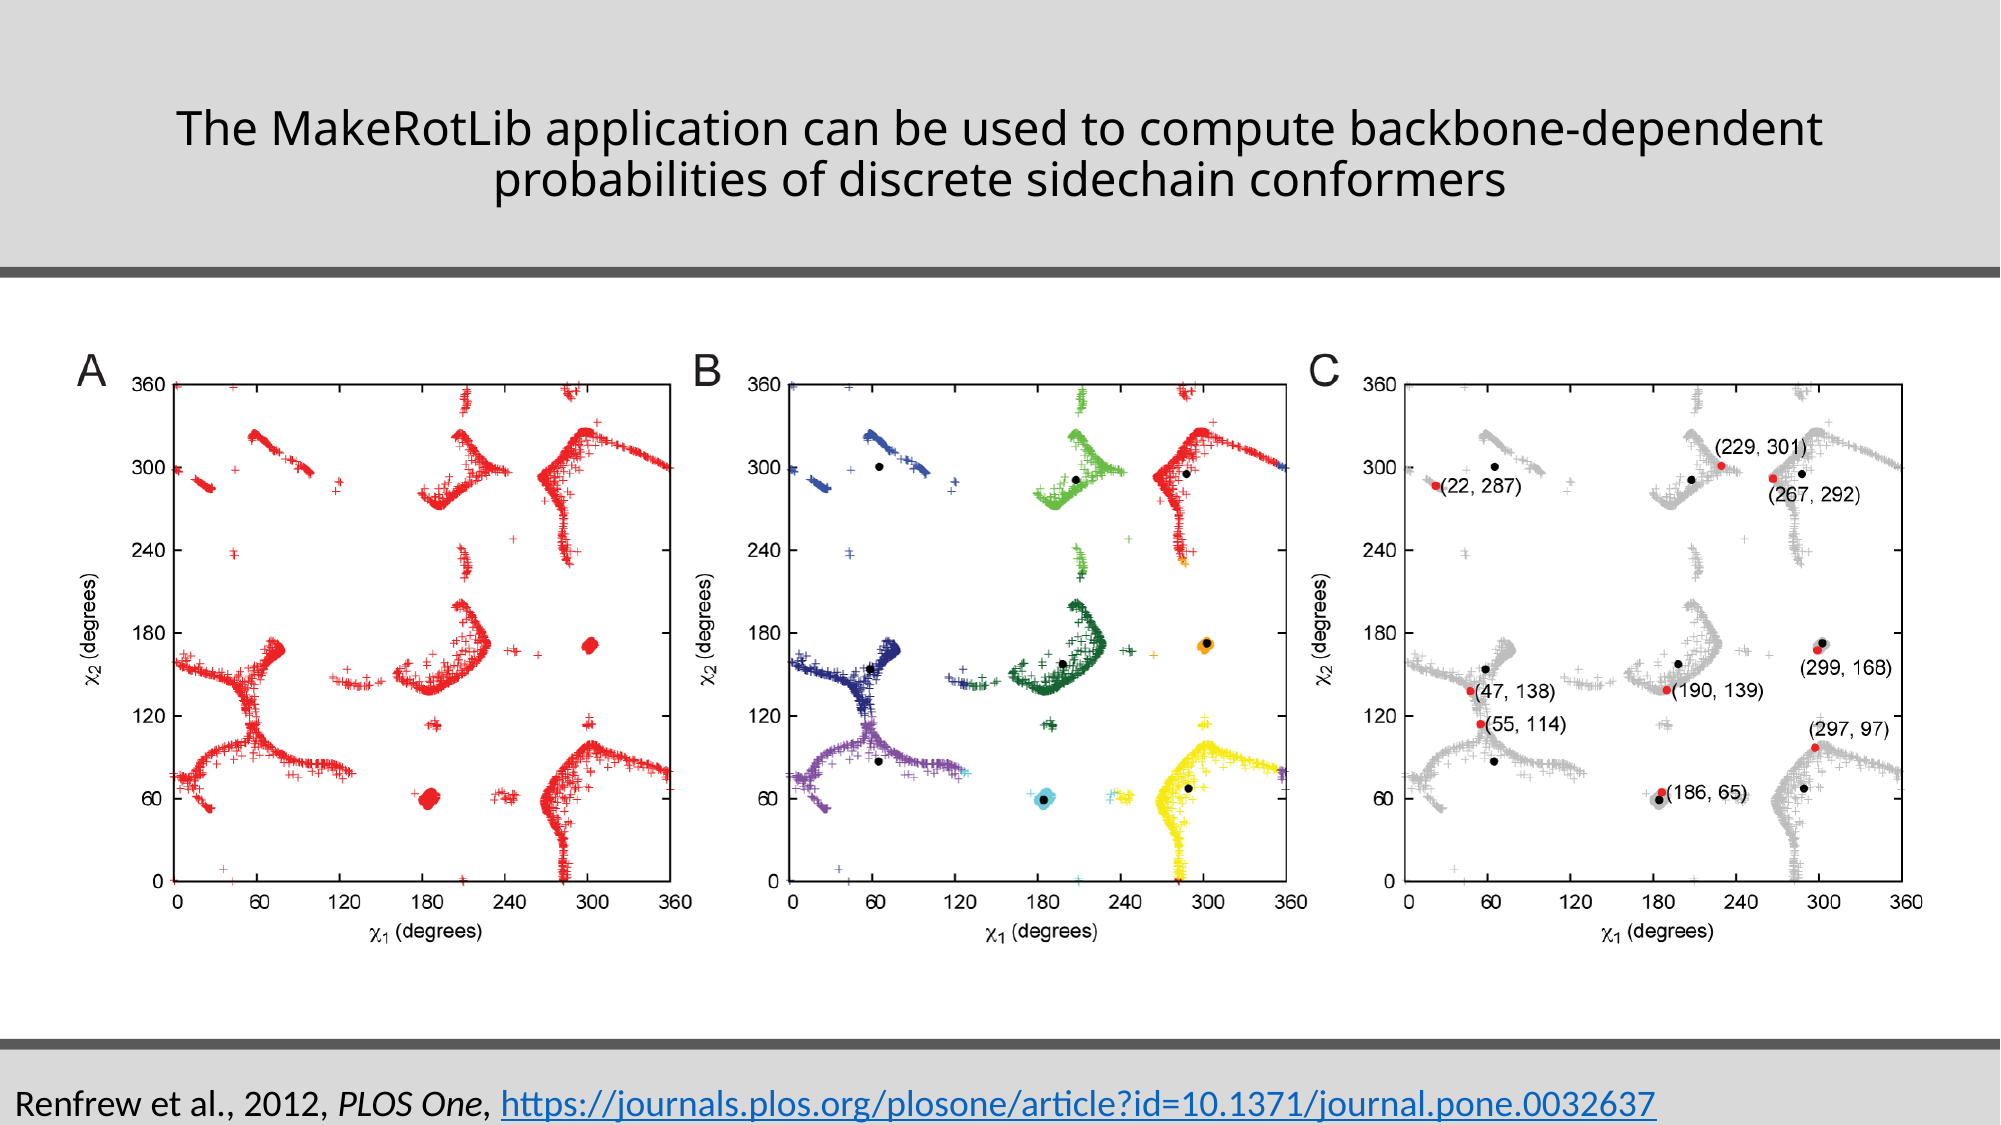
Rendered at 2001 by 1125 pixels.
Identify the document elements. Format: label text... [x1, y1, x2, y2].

title The MakeRotLib application can be used to compute backbone-dependent probabilities of discrete sidechain conformers [137, 97, 1863, 215]
text_box Renfrew et al., 2012, PLOS One, https://journals.plos.org/plosone/article?id=10.1371/journal.pone.0032637 [0, 1071, 1754, 1125]
picture [69, 345, 1931, 952]
